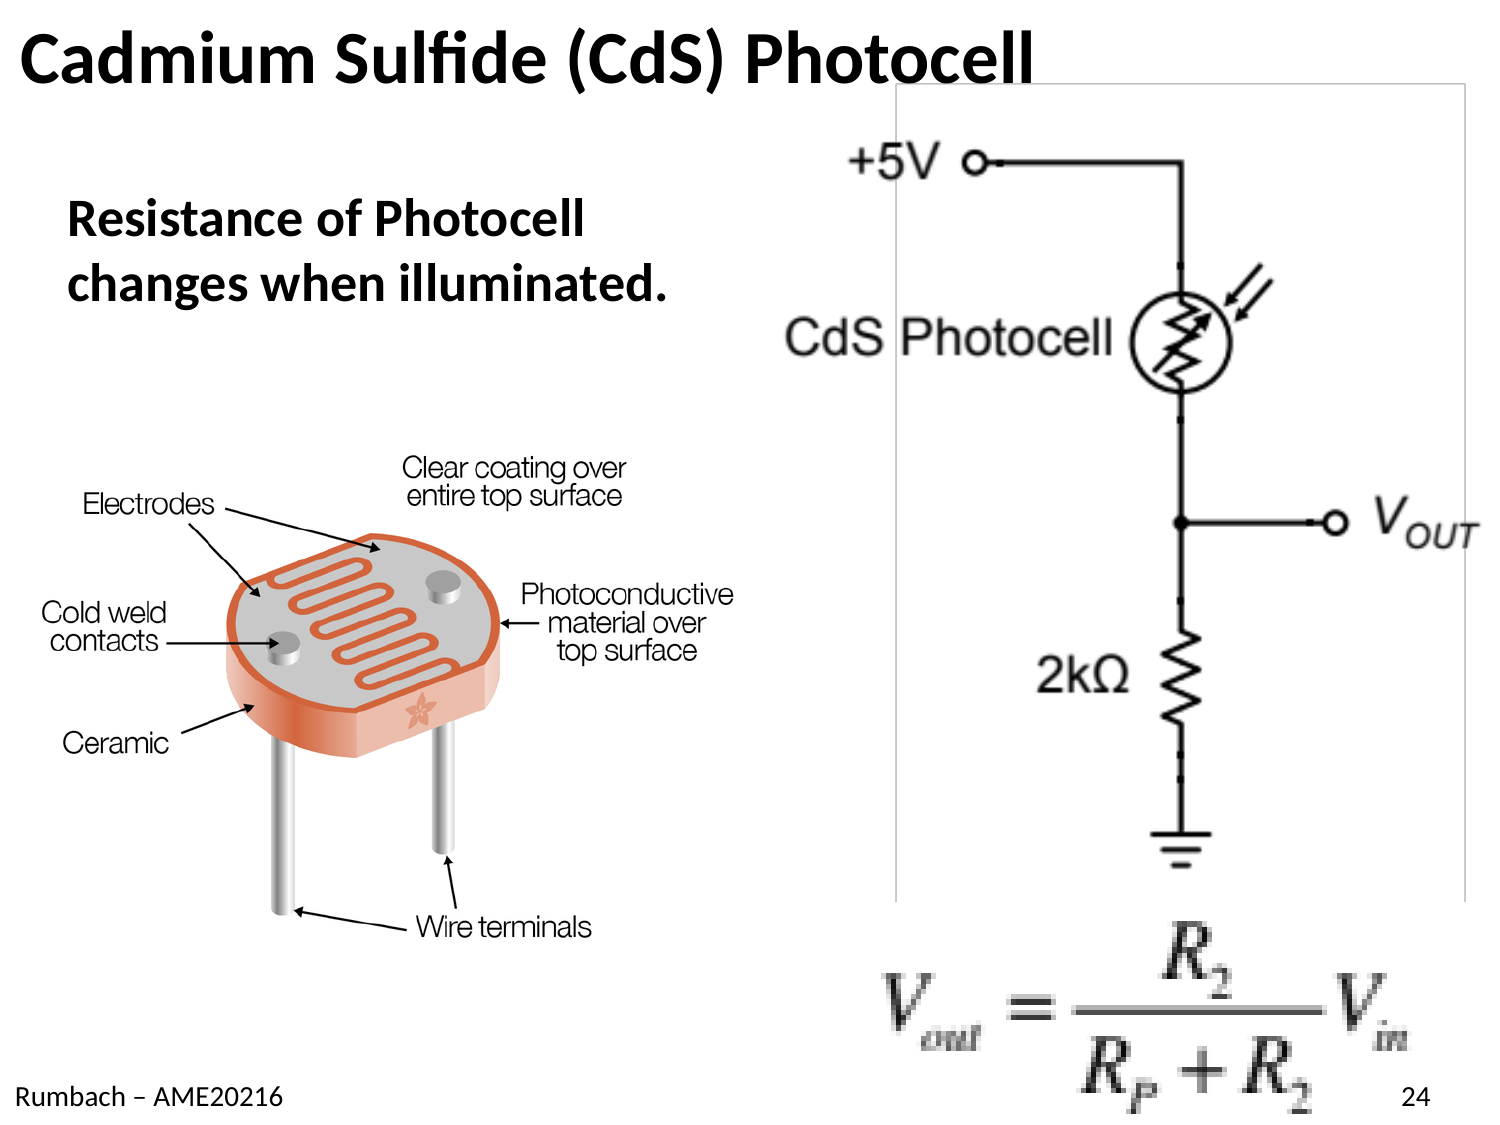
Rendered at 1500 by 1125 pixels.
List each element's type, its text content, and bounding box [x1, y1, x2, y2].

text_box Resistance of Photocell changes when illuminated. [52, 175, 754, 321]
picture [0, 82, 1495, 955]
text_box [871, 900, 1418, 1125]
text_box Cadmium Sulfide (CdS) Photocell [5, 0, 1052, 106]
